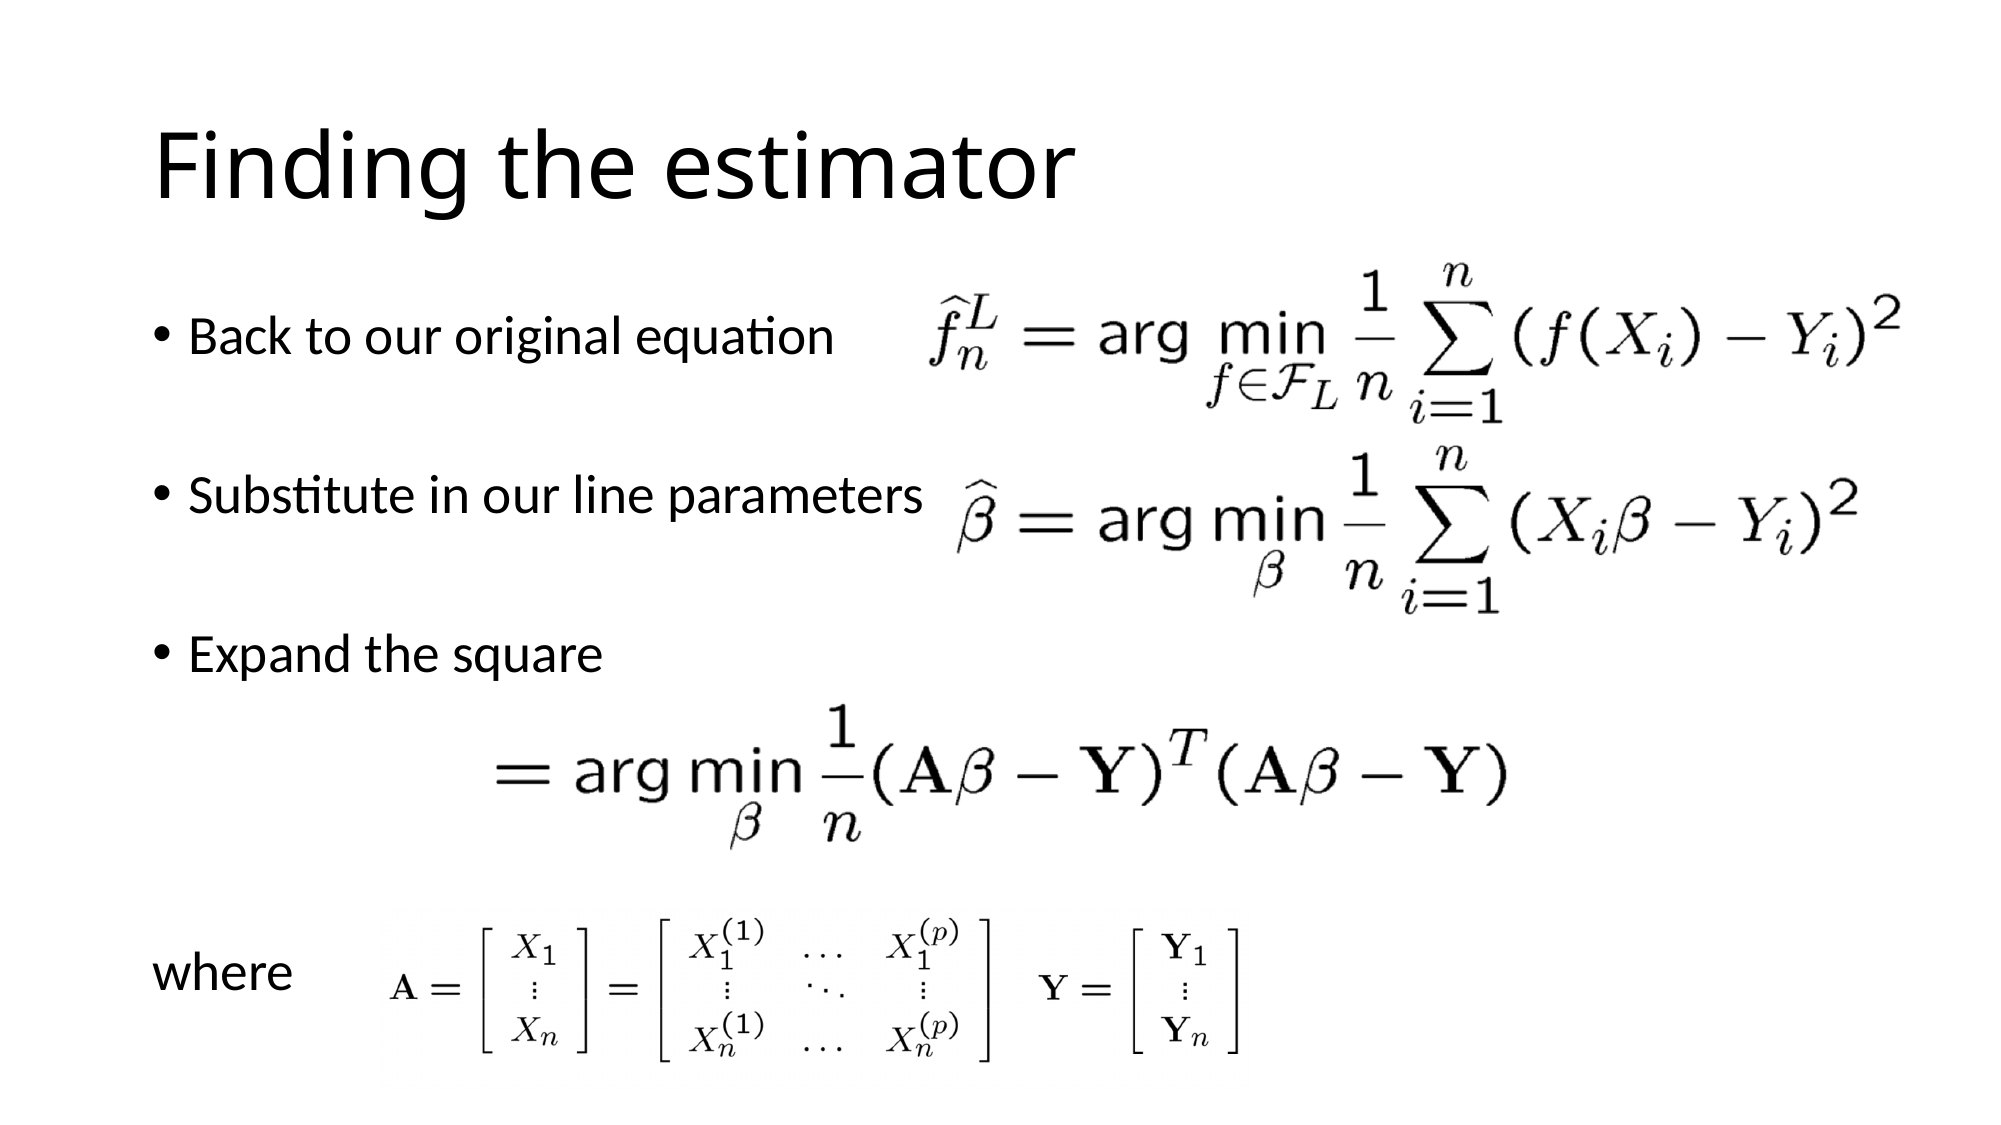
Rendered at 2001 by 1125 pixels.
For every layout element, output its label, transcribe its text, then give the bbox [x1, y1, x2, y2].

picture [940, 442, 1888, 629]
picture [914, 244, 1914, 427]
title Finding the estimator [137, 59, 1863, 278]
picture [475, 693, 1525, 868]
picture [378, 906, 1249, 1090]
list Back to our original equation Substitute in our line parameters Expand the square where [137, 299, 1863, 1014]
